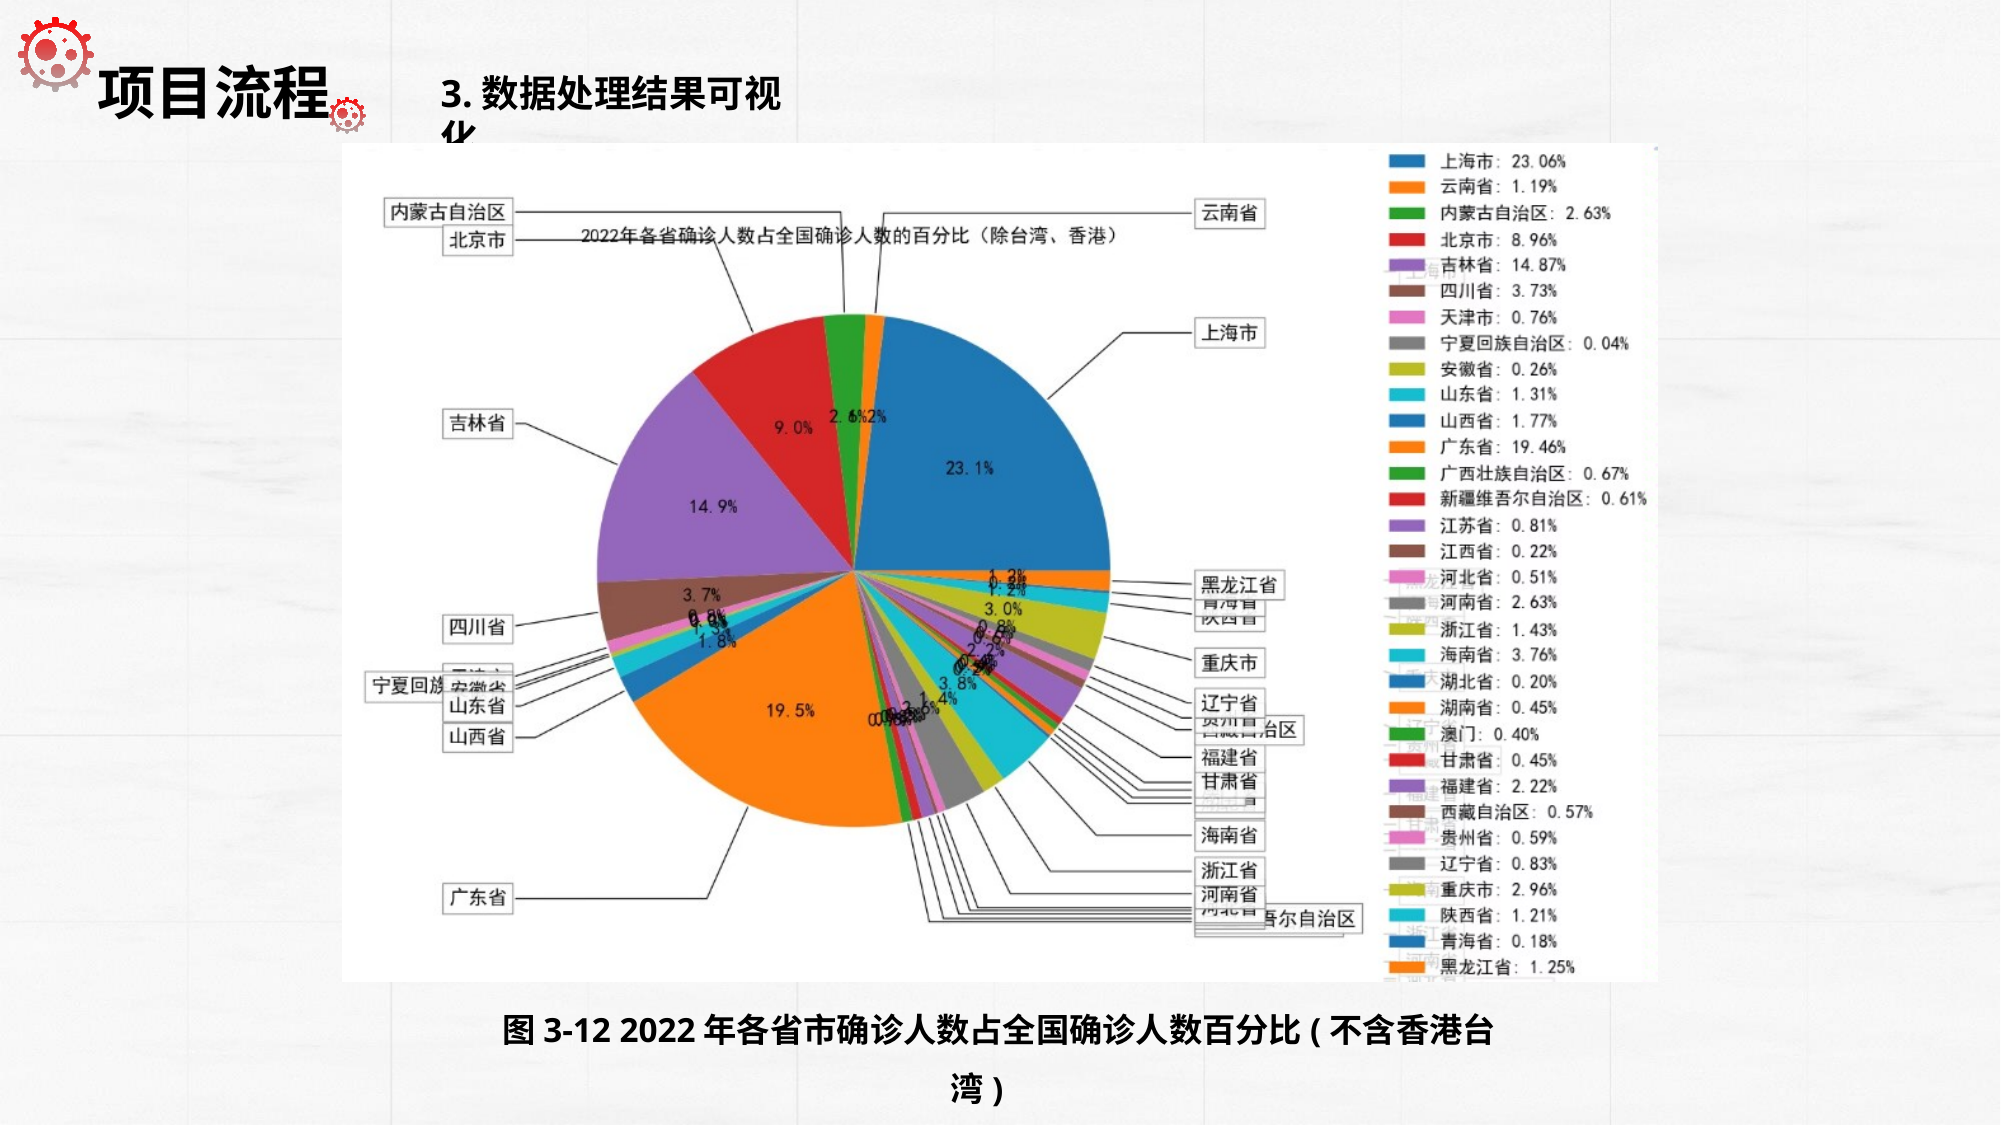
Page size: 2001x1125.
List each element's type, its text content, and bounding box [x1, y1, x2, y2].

picture [0, 0, 2001, 1125]
text_box 图3-12 2022年各省市确诊人数占全国确诊人数百分比(不含香港台湾) [425, 982, 1529, 1116]
text_box [17, 16, 94, 93]
text_box 3.数据处理结果可视化 [425, 62, 831, 143]
text_box 项目流程 [55, 57, 376, 137]
